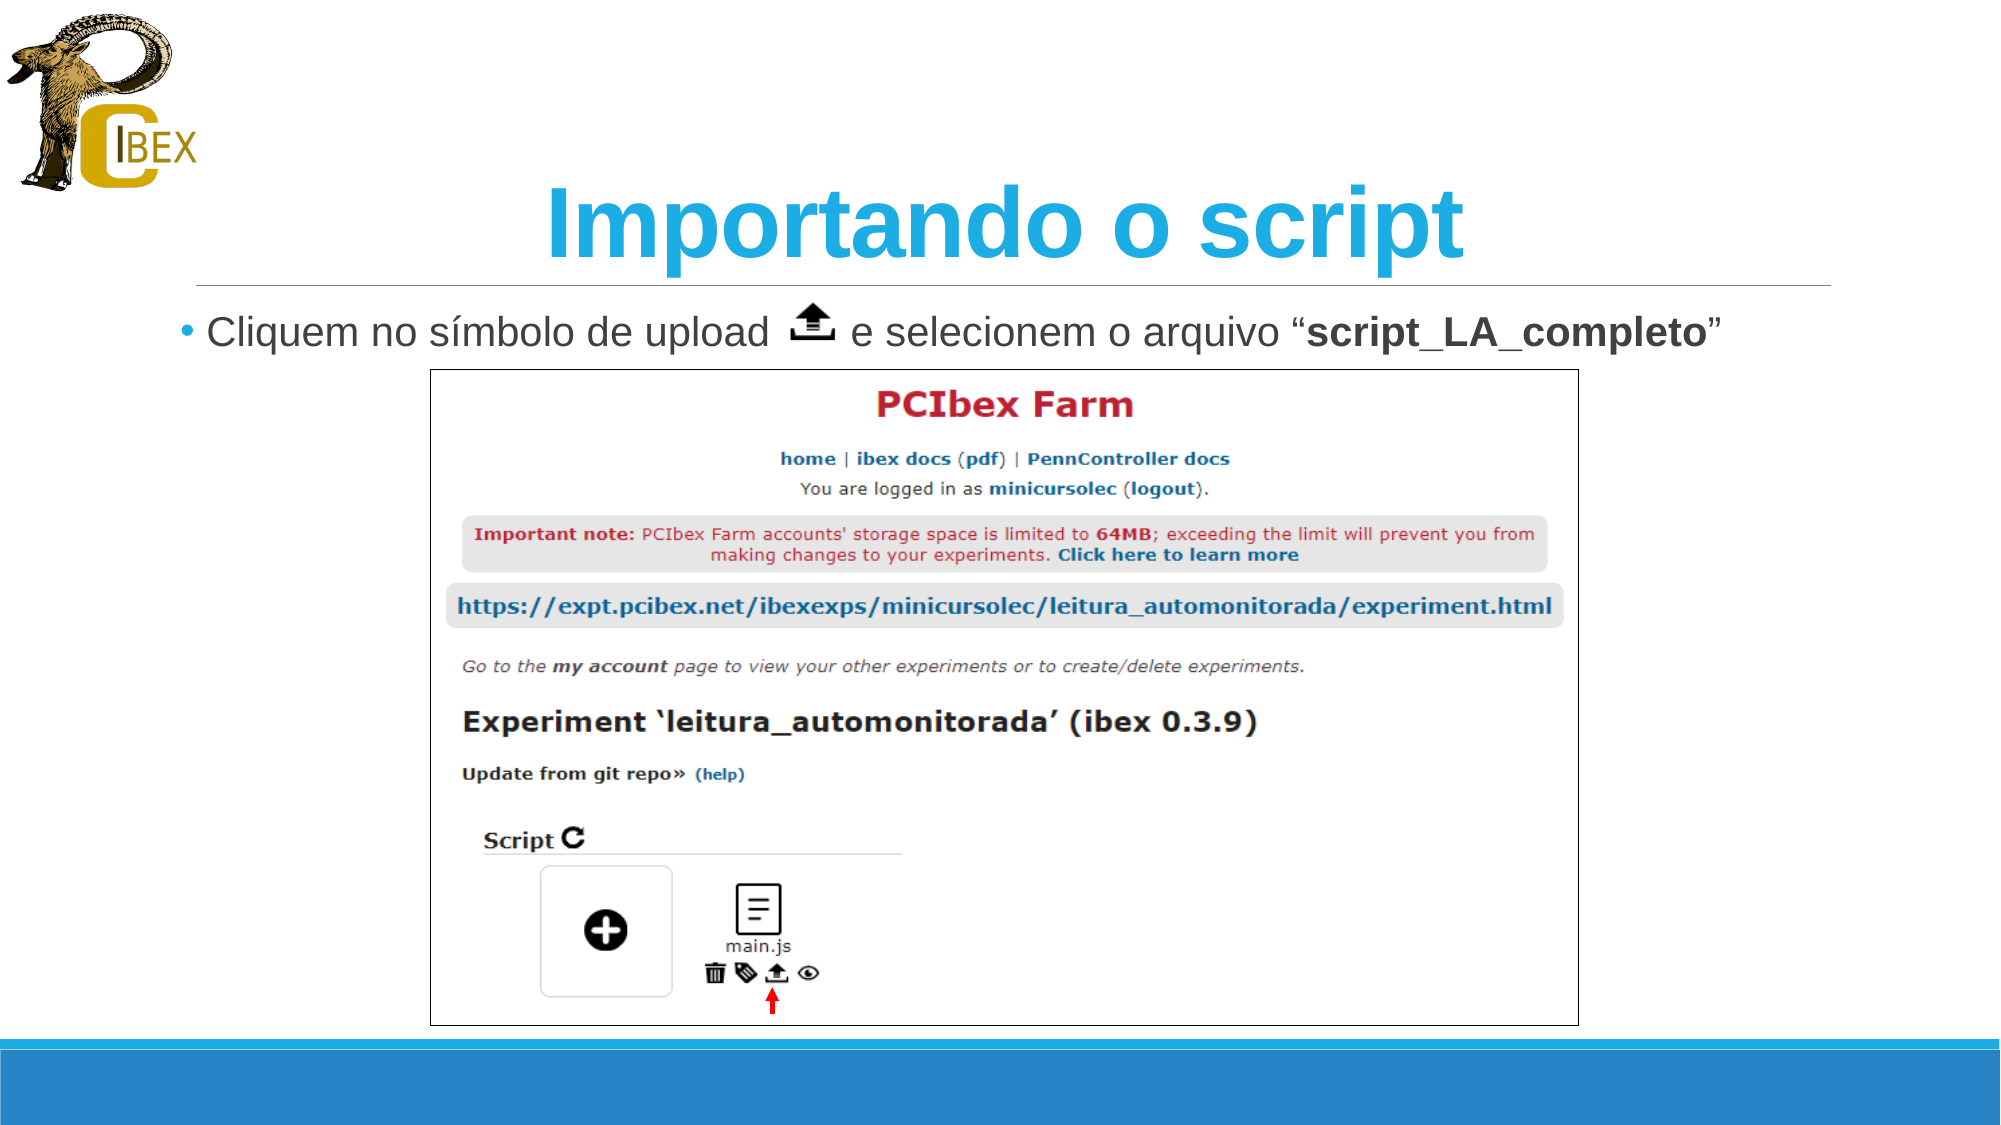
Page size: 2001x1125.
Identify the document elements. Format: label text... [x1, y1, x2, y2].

picture [783, 290, 849, 353]
picture [0, 0, 201, 200]
picture [430, 369, 1580, 1027]
title Importando o script [180, 47, 1830, 285]
list Cliquem no símbolo de upload e selecionem o arquivo “script_LA_completo” [180, 302, 1830, 963]
